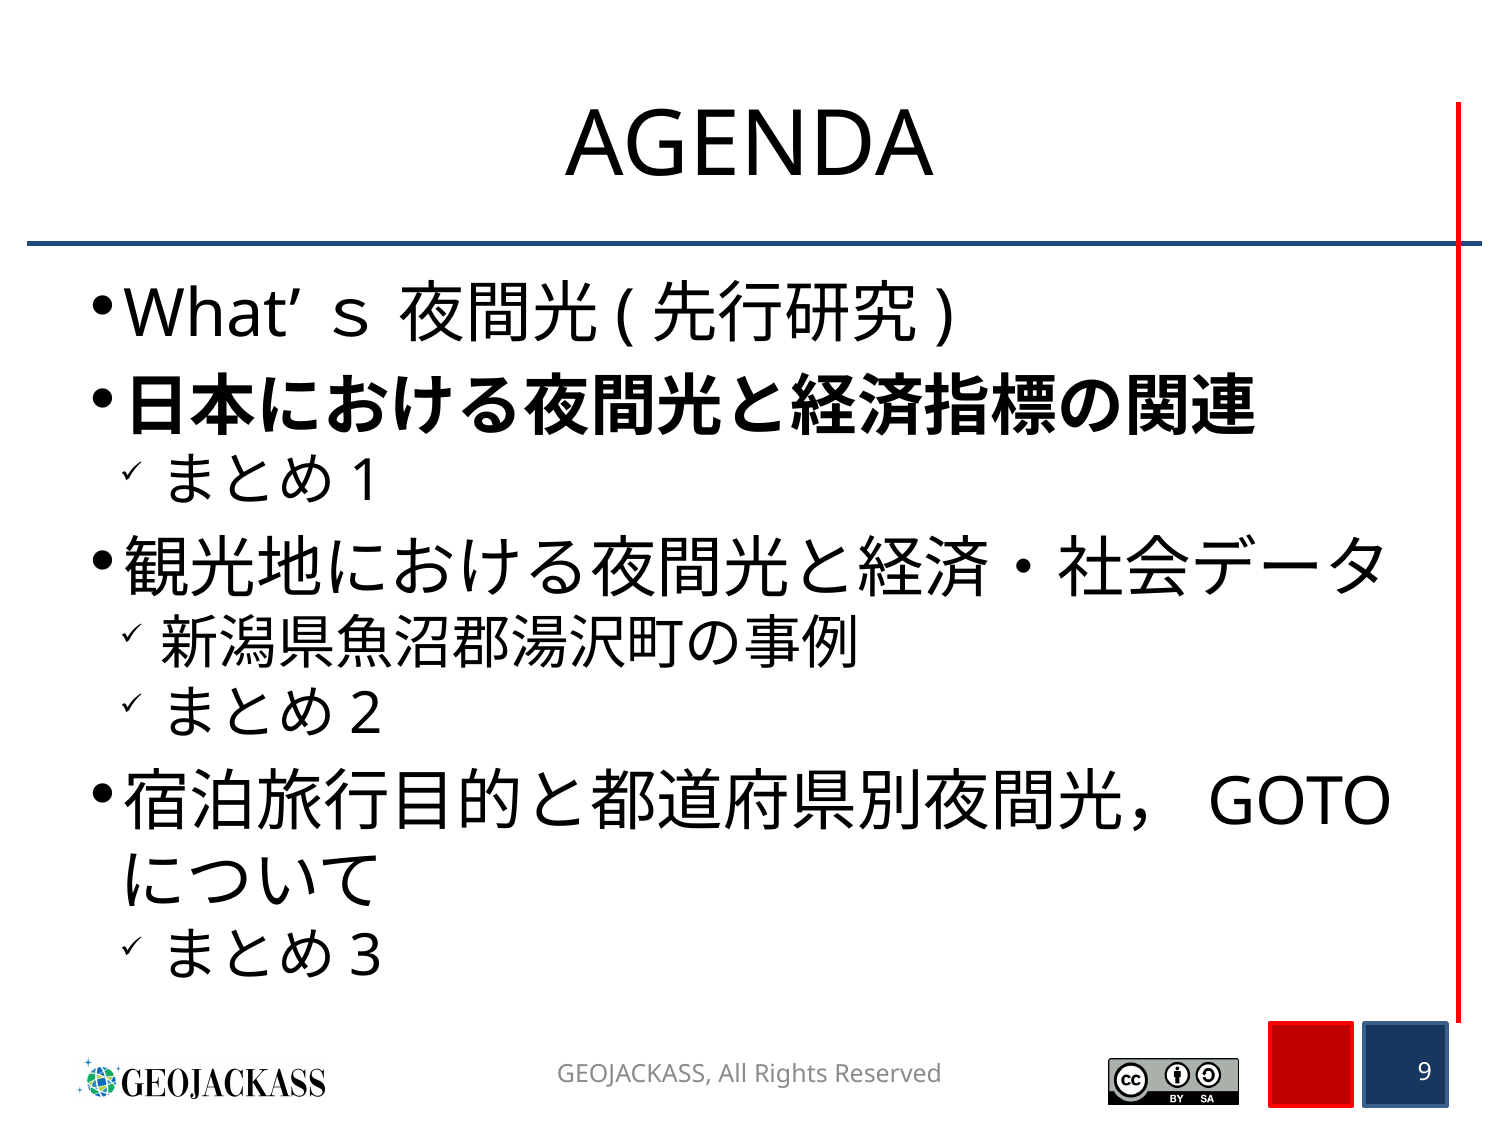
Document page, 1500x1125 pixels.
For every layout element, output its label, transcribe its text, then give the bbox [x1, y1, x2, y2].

picture [76, 1056, 327, 1101]
title AGENDA [75, 45, 1425, 233]
picture [1108, 1058, 1239, 1105]
list What’ｓ 夜間光(先行研究) 日本における夜間光と経済指標の関連 まとめ1 観光地における夜間光と経済・社会データ 新潟県魚沼郡湯沢町の事例 まとめ2 宿泊旅行目的と都道府県別夜間光，GOTOについて まとめ3 [75, 262, 1425, 1005]
footer GEOJACKASS, All Rights Reserved [512, 1042, 988, 1103]
